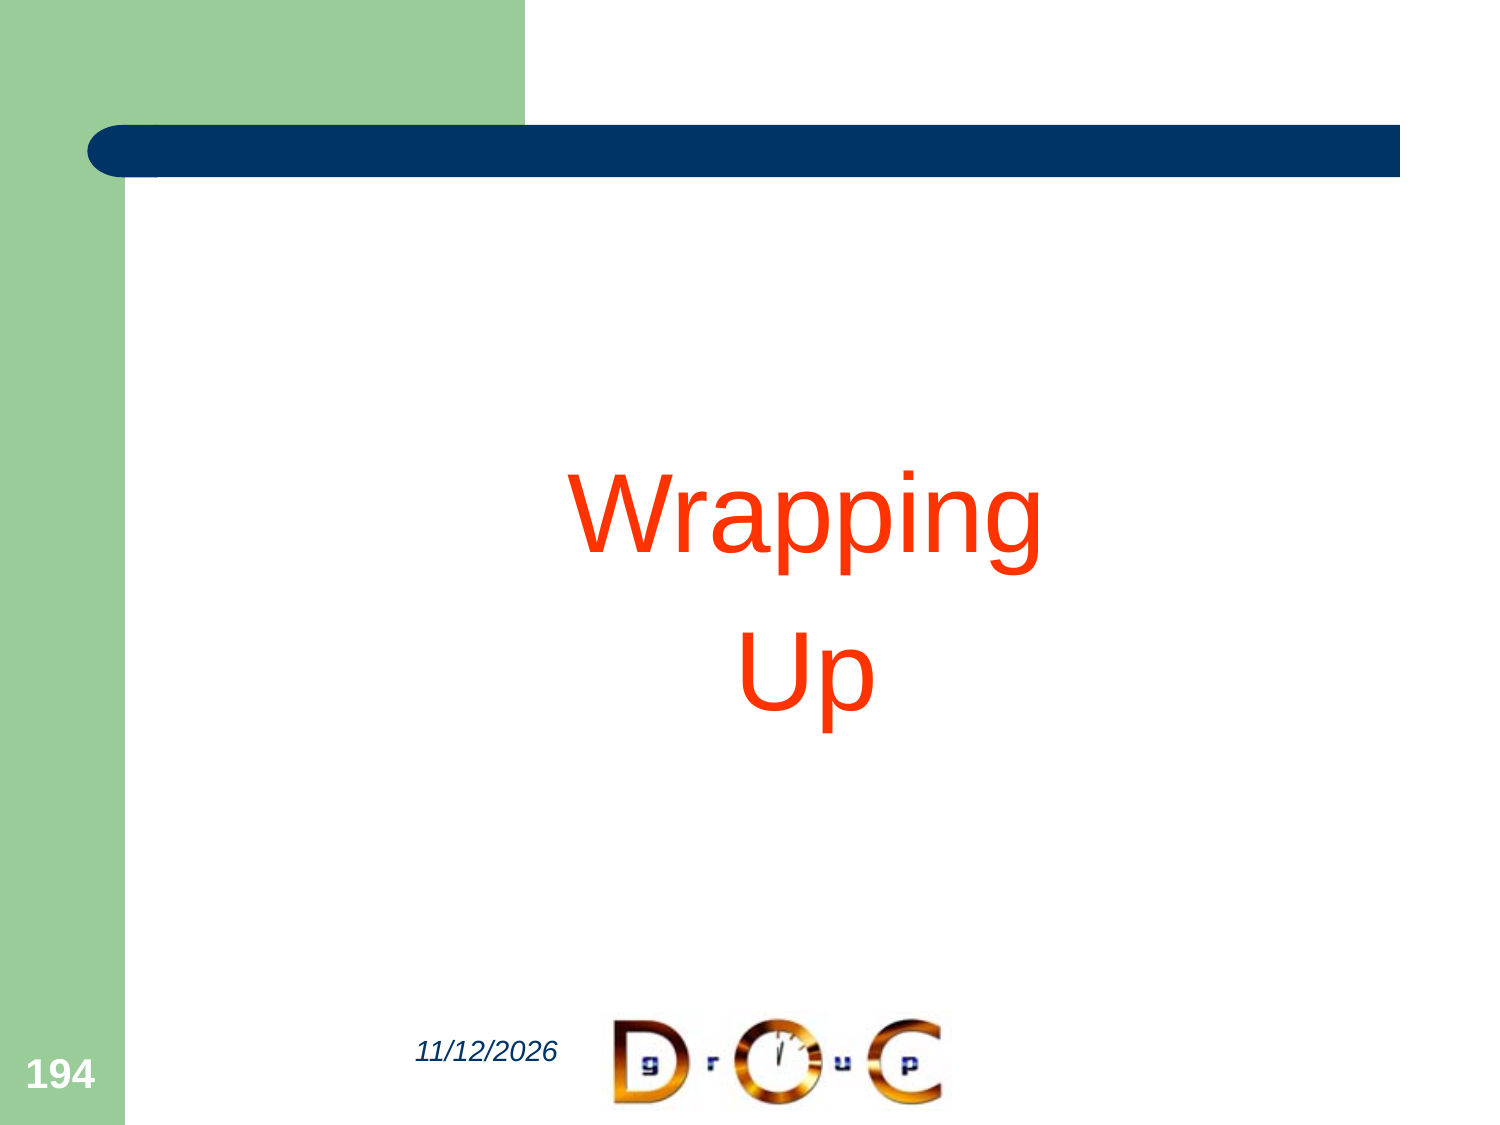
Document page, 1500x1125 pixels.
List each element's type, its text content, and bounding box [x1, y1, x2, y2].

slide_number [399, 1025, 750, 1103]
list Wrapping Up [214, 174, 1399, 999]
slide_number 194 [2, 1023, 118, 1105]
picture [601, 1011, 952, 1111]
